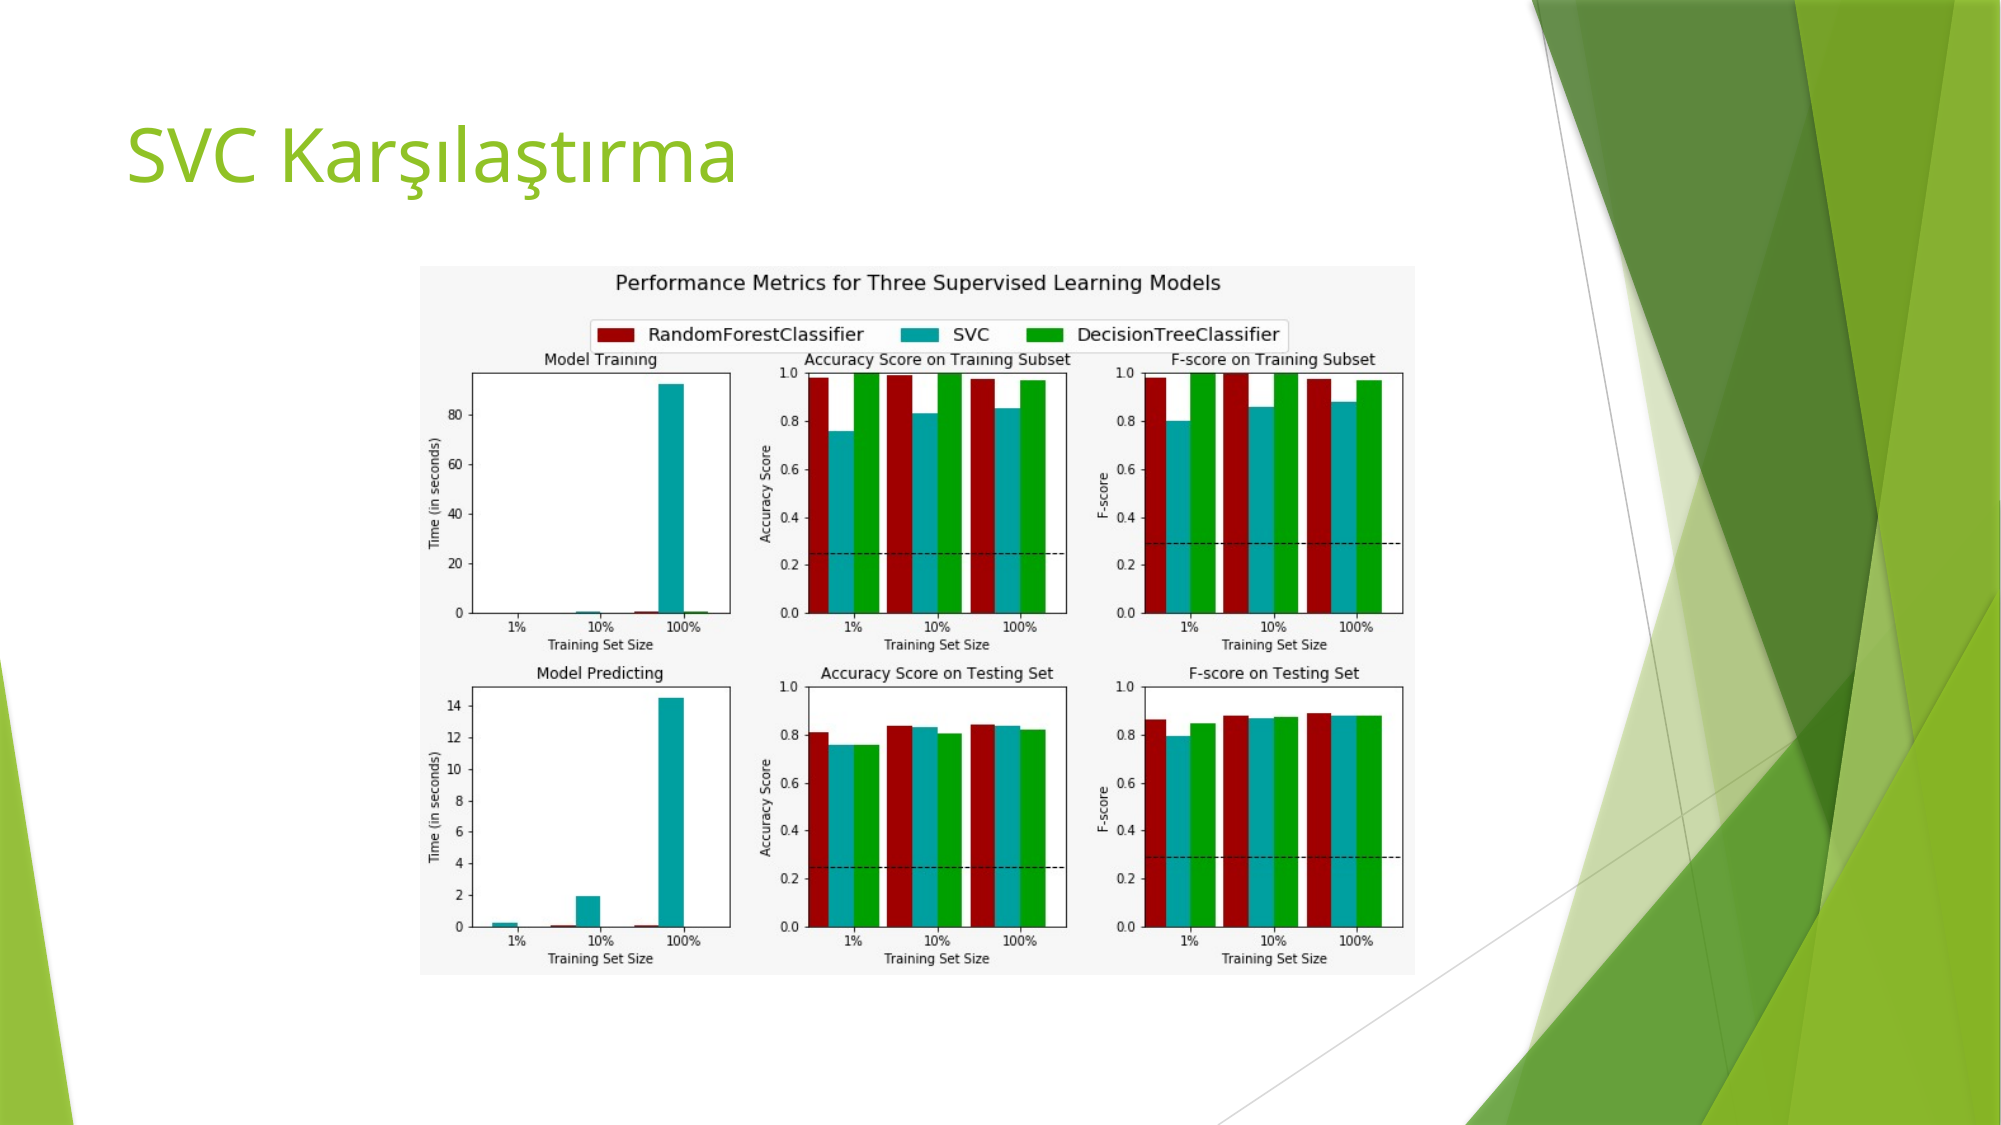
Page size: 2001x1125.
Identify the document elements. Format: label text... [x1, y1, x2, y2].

picture [419, 265, 1416, 975]
title SVC Karşılaştırma [111, 99, 1522, 317]
